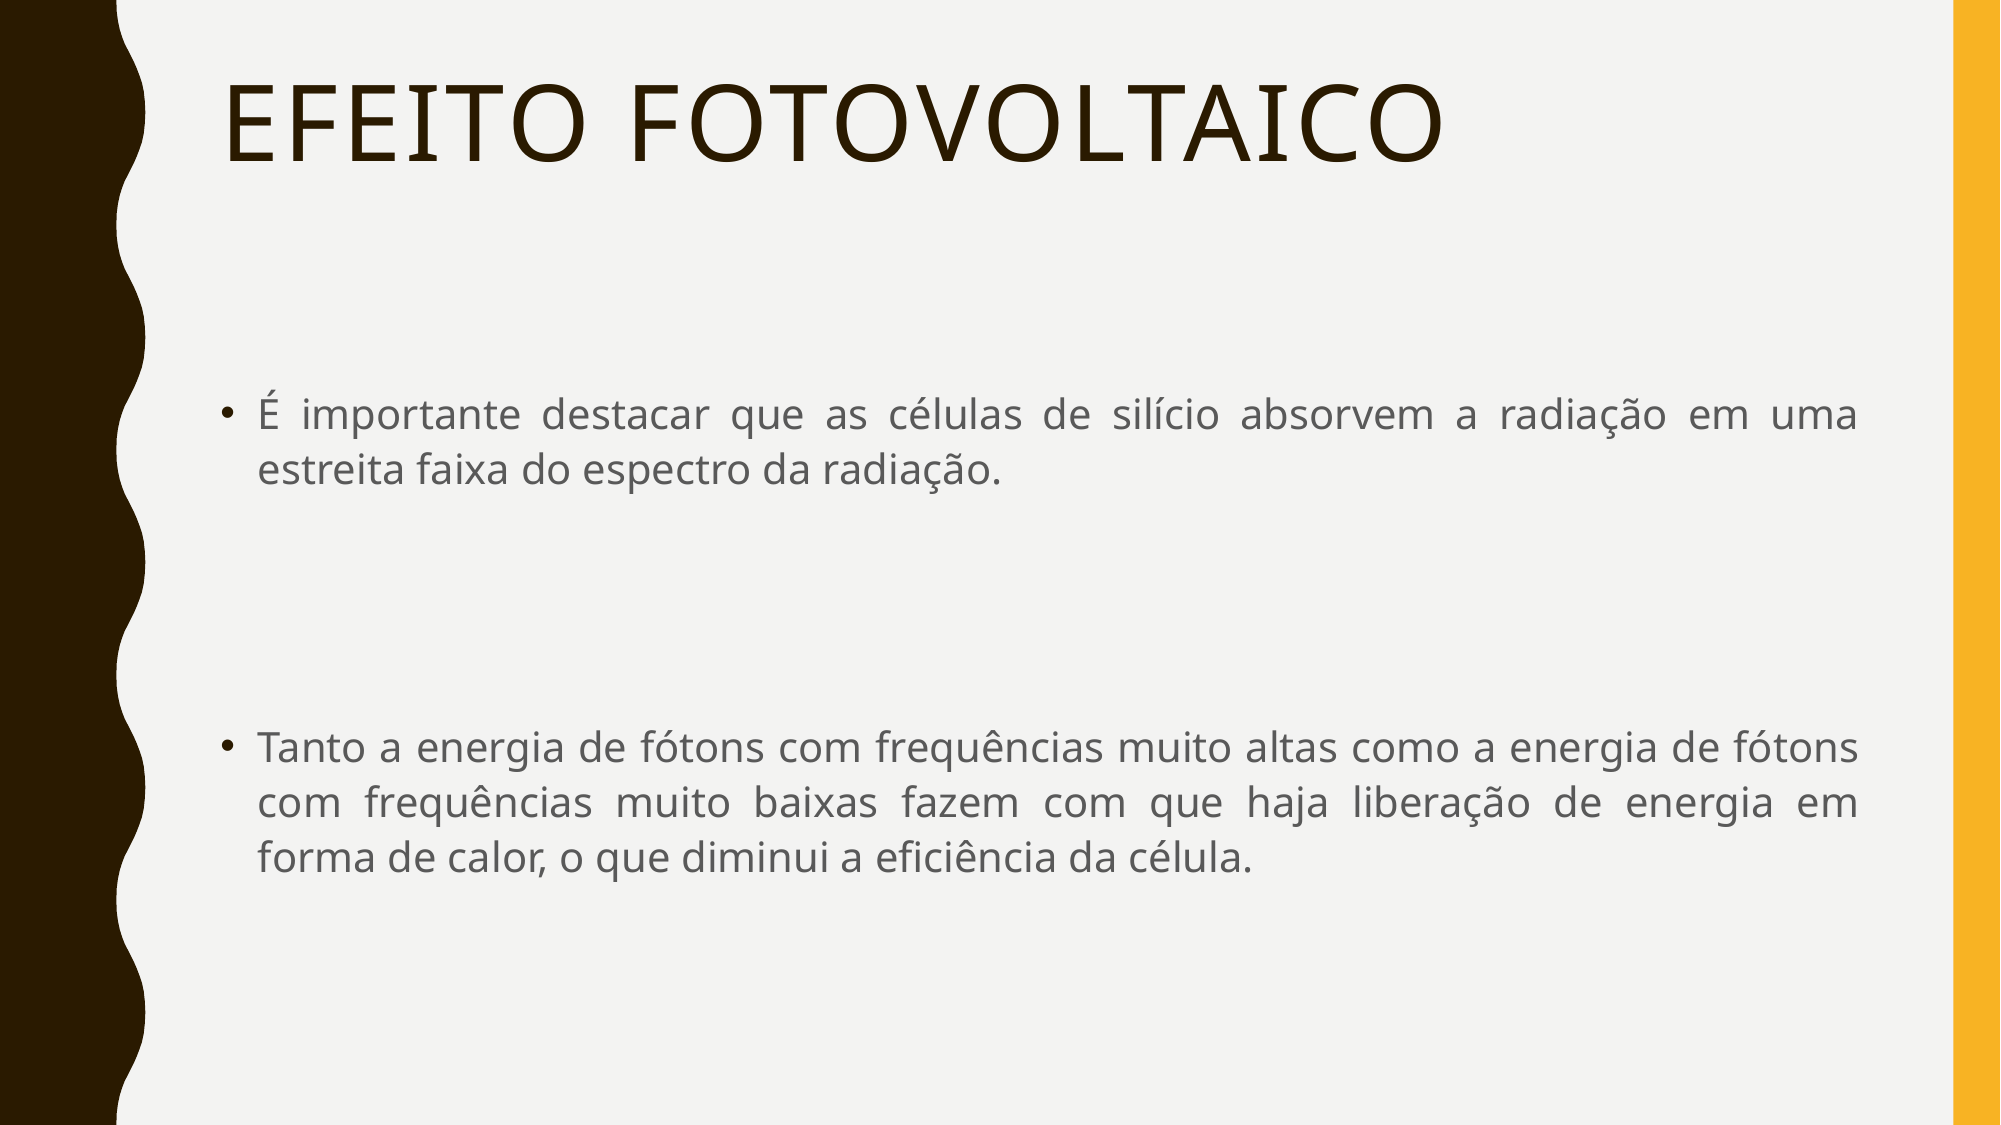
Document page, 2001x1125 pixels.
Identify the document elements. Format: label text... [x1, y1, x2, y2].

title Efeito fotovoltaico [205, 62, 1875, 308]
list É importante destacar que as células de silício absorvem a radiação em uma estreita faixa do espectro da radiação. Tanto a energia de fótons com frequências muito altas como a energia de fótons com frequências muito baixas fazem com que haja liberação de energia em forma de calor, o que diminui a eficiência da célula. [205, 375, 1875, 965]
